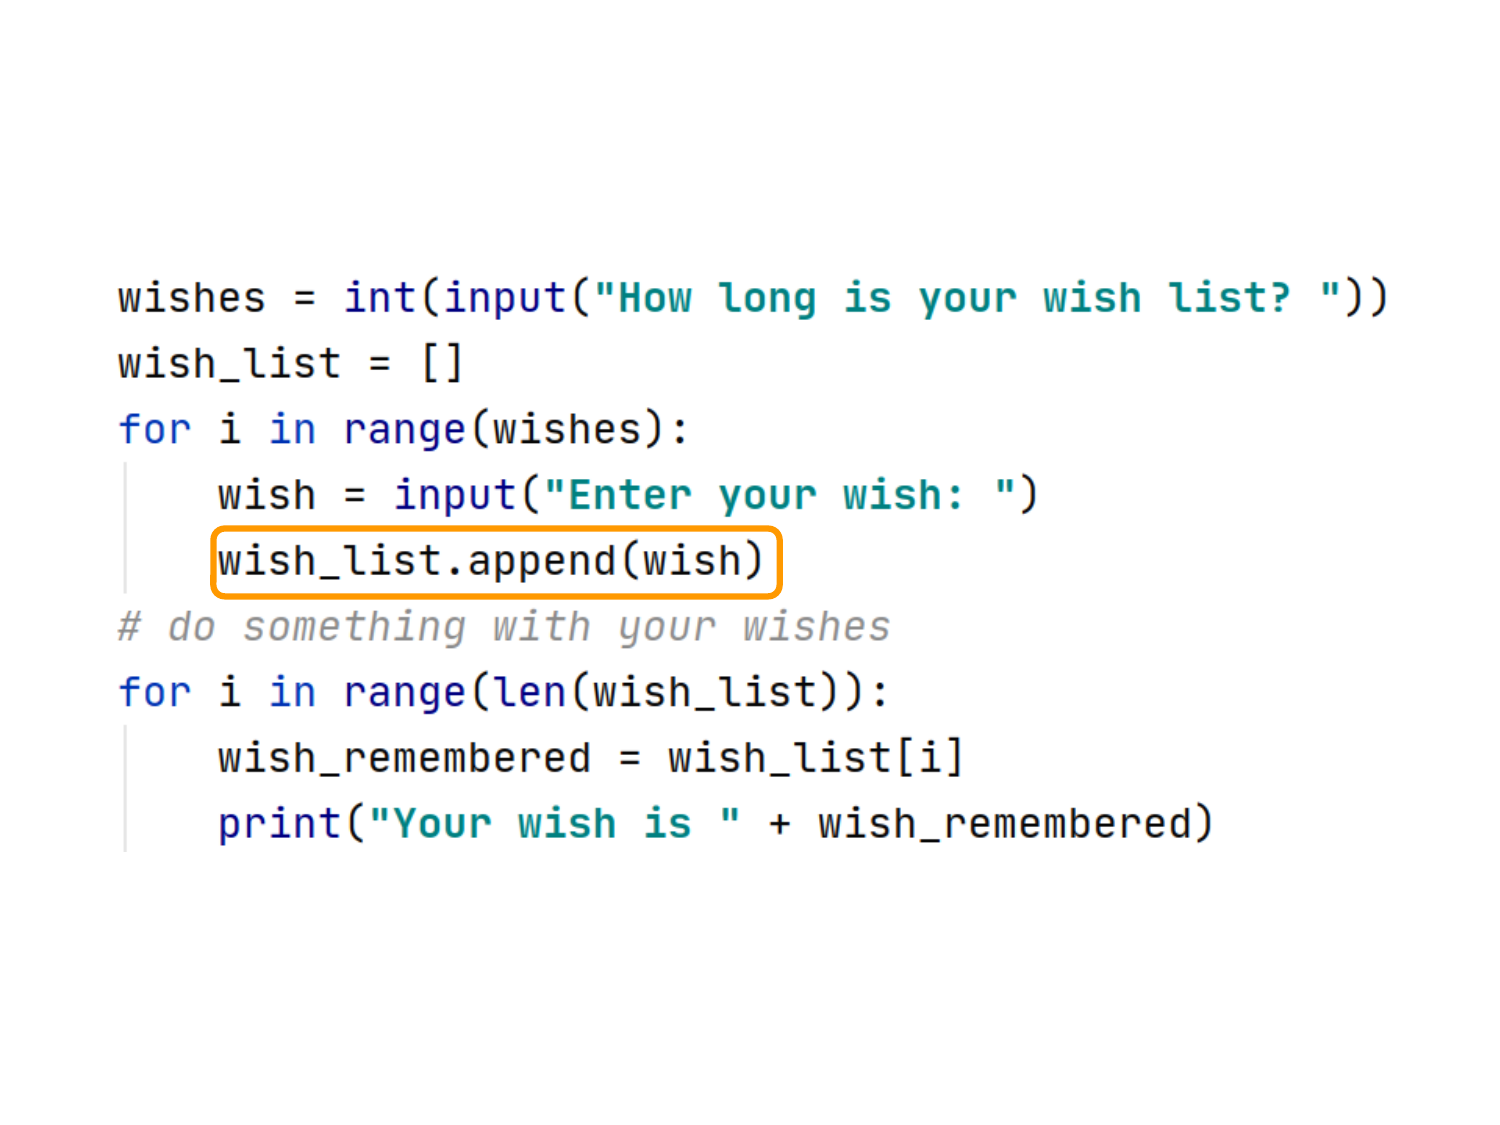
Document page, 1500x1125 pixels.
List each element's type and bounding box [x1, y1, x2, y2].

picture [102, 273, 1398, 852]
